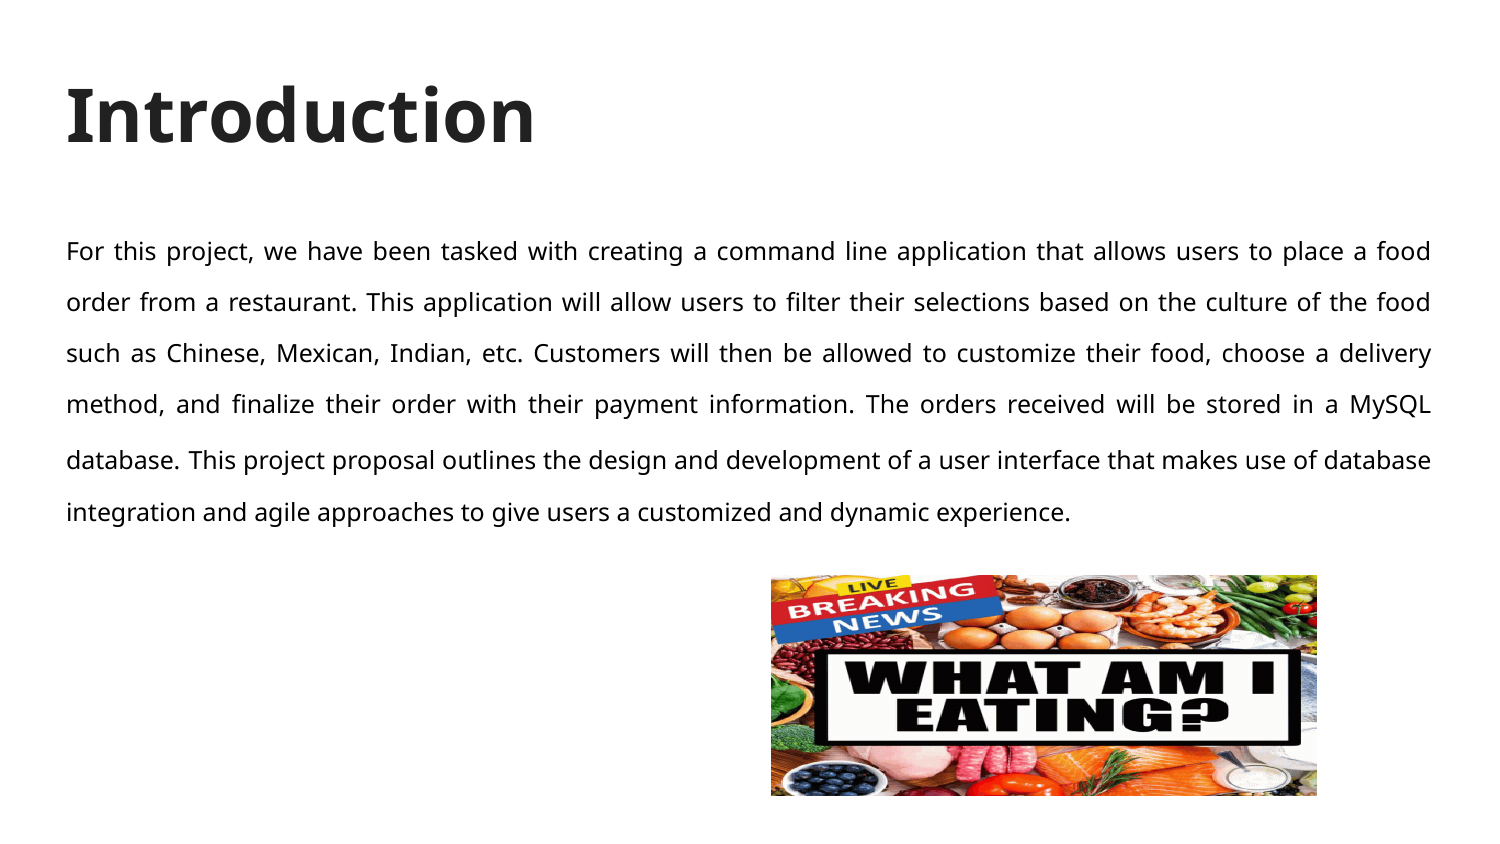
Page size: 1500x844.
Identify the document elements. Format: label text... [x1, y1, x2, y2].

list For this project, we have been tasked with creating a command line application that allows users to place a food order from a restaurant. This application will allow users to filter their selections based on the culture of the food such as Chinese, Mexican, Indian, etc. Customers will then be allowed to customize their food, choose a delivery method, and finalize their order with their payment information. The orders received will be stored in a MySQL database. This project proposal outlines the design and development of a user interface that makes use of database integration and agile approaches to give users a customized and dynamic experience. [51, 201, 1449, 750]
picture [770, 575, 1318, 796]
title Introduction [51, 48, 1449, 180]
